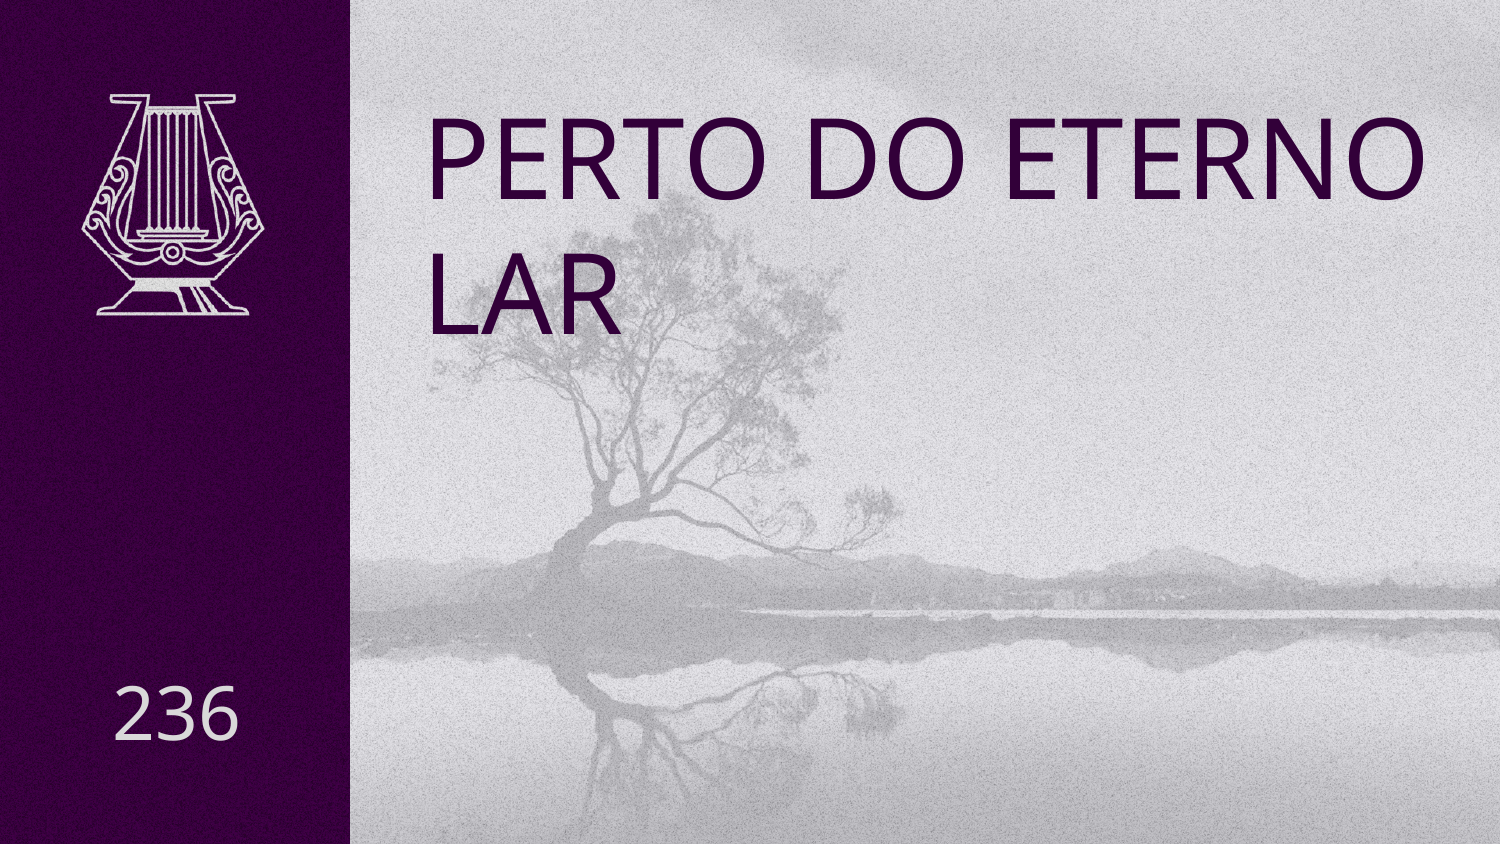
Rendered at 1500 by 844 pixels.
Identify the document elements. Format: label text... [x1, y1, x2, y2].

list 236 [76, 658, 278, 765]
picture [0, 0, 1500, 844]
title PERTO DO ETERNO LAR [407, 79, 1447, 777]
